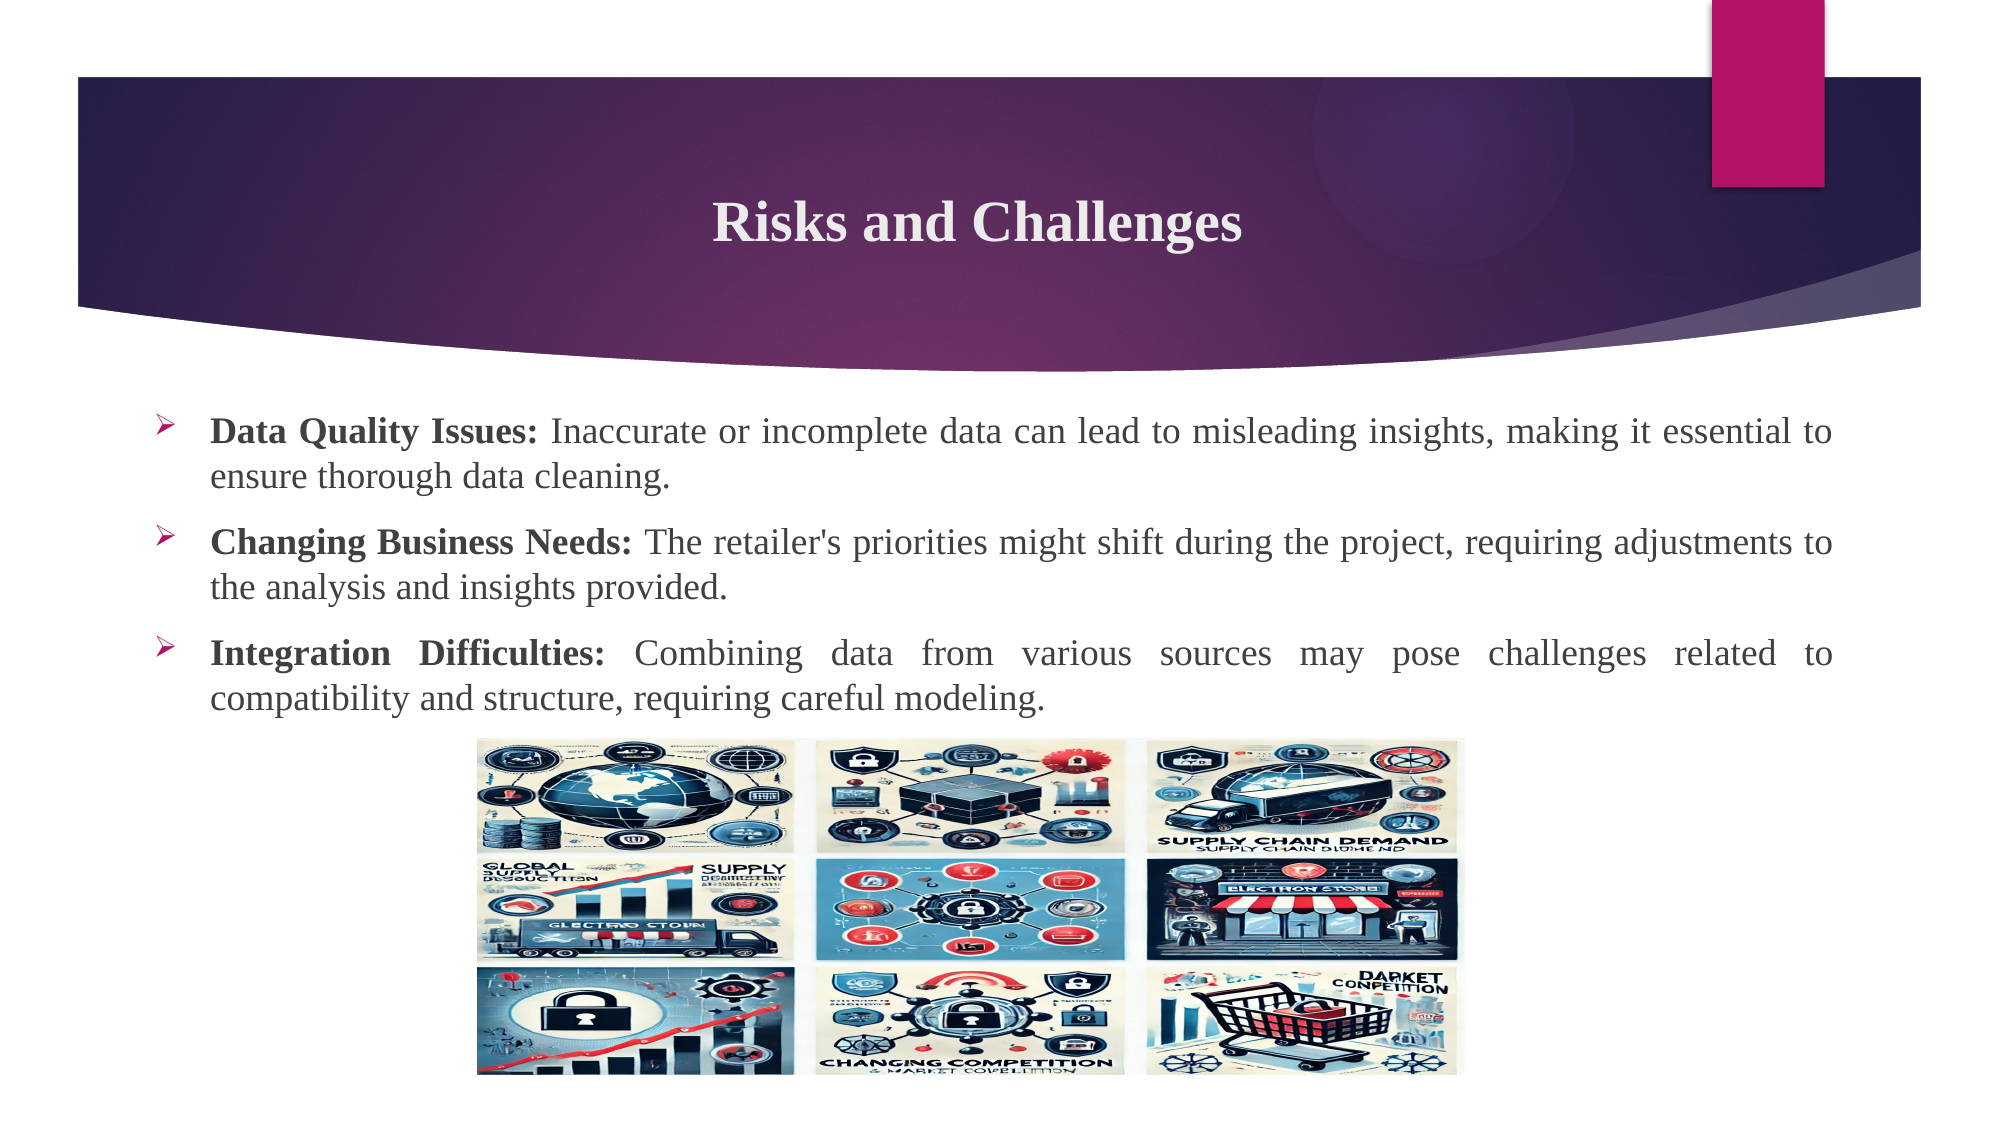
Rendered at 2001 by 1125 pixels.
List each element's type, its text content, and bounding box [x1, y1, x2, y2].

list Data Quality Issues: Inaccurate or incomplete data can lead to misleading insights, making it essential to ensure thorough data cleaning. Changing Business Needs: The retailer's priorities might shift during the project, requiring adjustments to the analysis and insights provided. Integration Difficulties: Combining data from various sources may pose challenges related to compatibility and structure, requiring careful modeling. [138, 398, 1850, 988]
picture [476, 738, 1465, 1075]
title Risks and Challenges [277, 159, 1636, 276]
